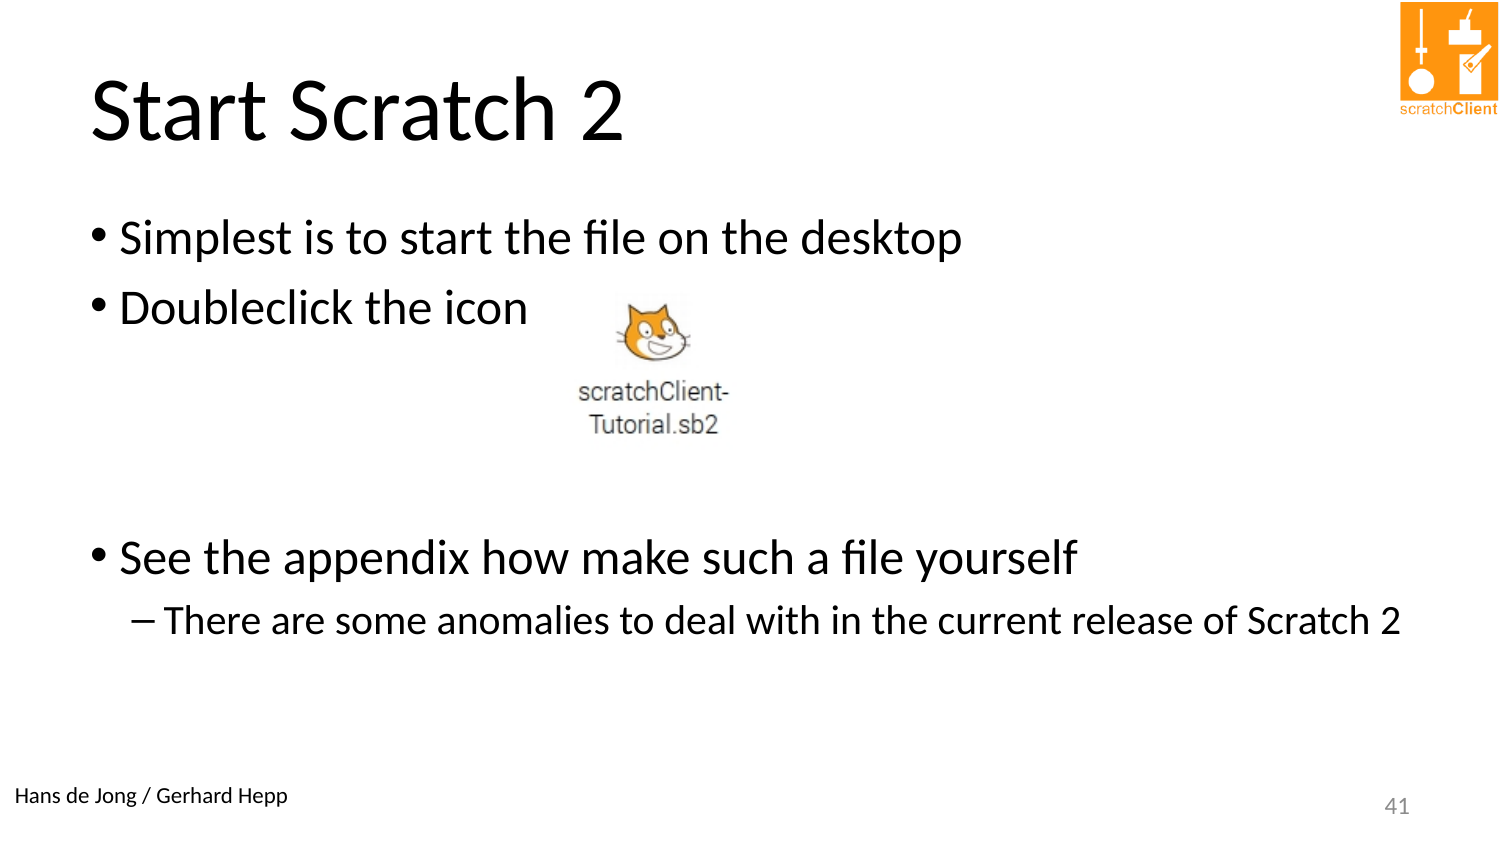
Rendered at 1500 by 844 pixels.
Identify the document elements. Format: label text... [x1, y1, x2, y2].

picture [560, 279, 748, 451]
picture [1398, 2, 1499, 118]
list Simplest is to start the file on the desktop Doubleclick the icon See the appendix how make such a file yourself There are some anomalies to deal with in the current release of Scratch 2 [75, 196, 1425, 754]
title Start Scratch 2 [75, 33, 1425, 175]
slide_number 41 [1340, 782, 1425, 827]
